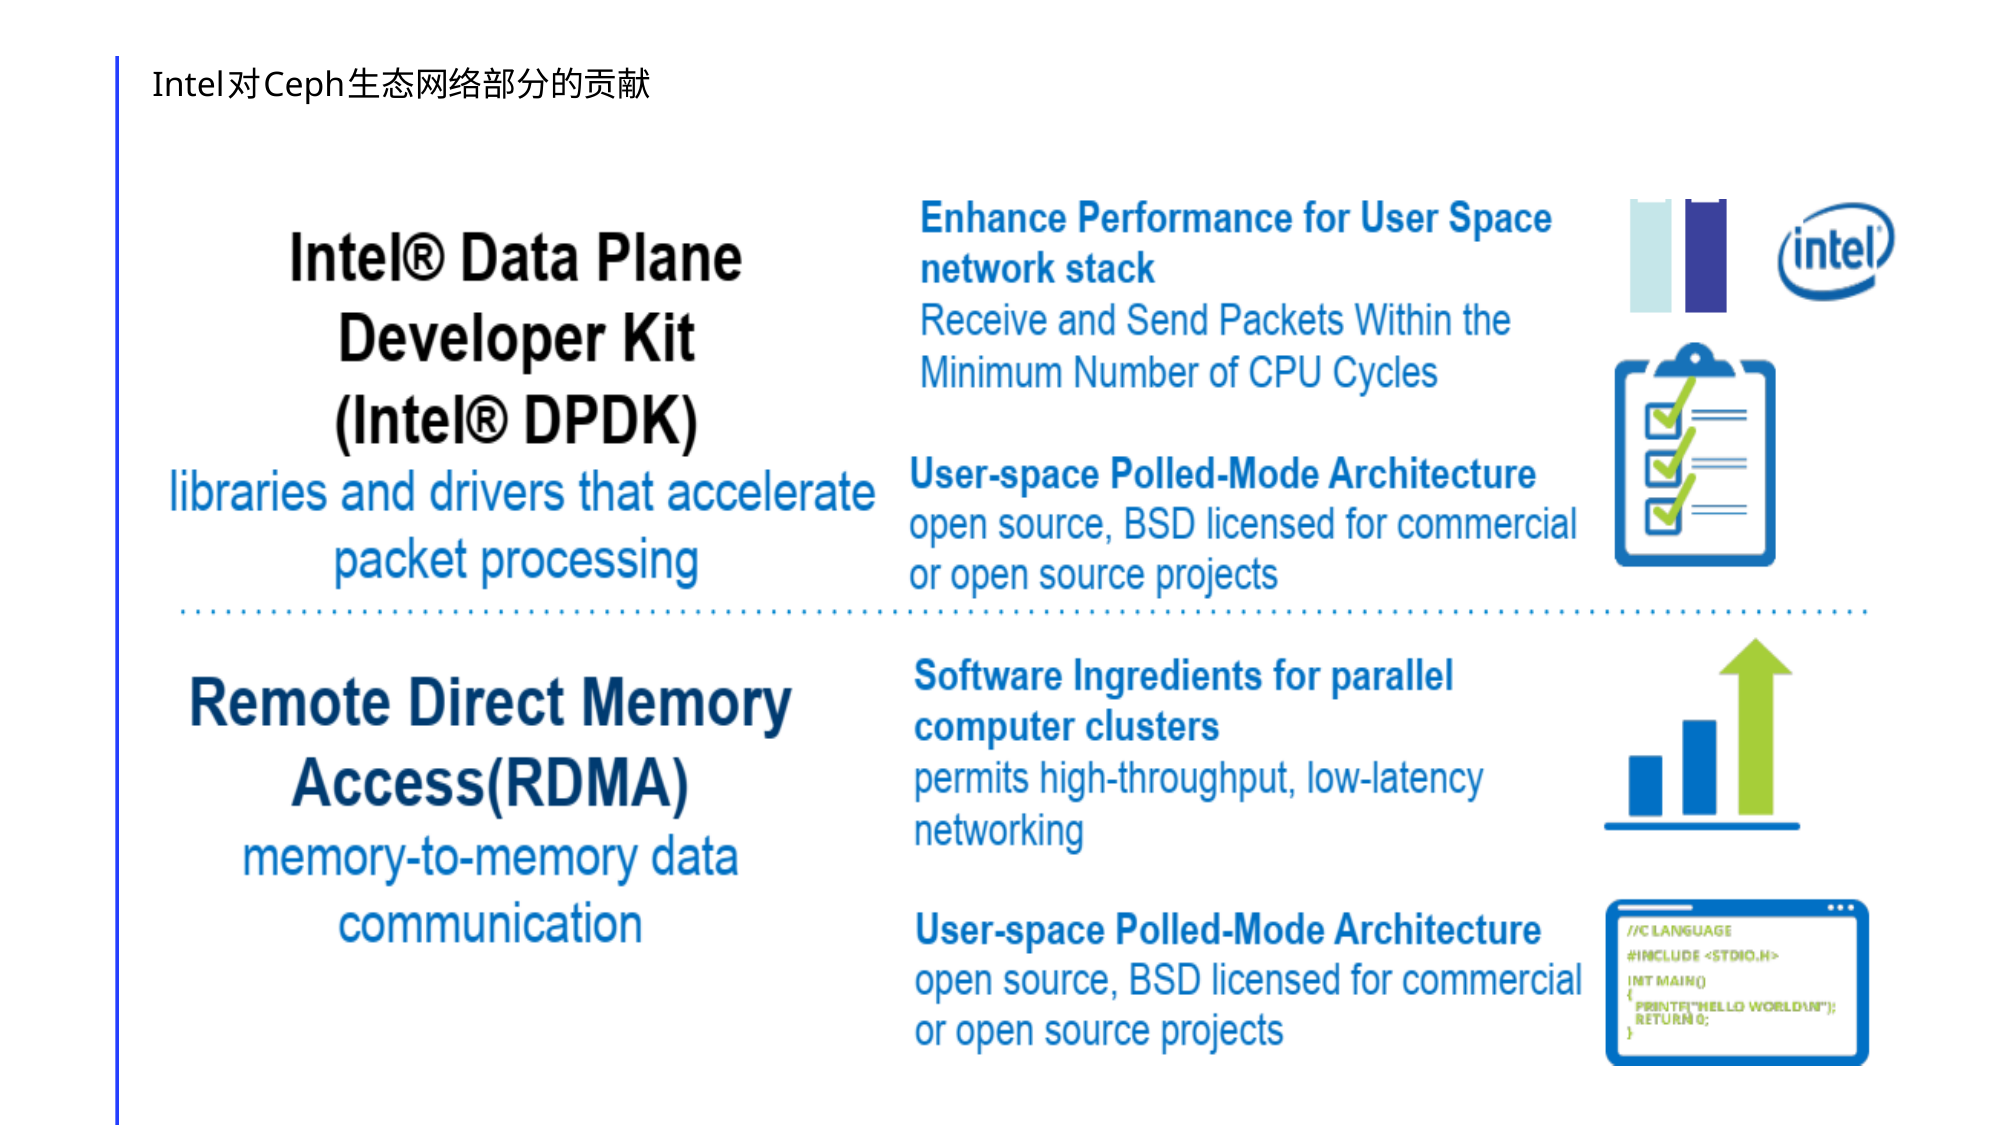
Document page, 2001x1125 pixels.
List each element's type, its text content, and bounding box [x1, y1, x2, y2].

title Intel对Ceph生态网络部分的贡献 [137, 59, 1863, 112]
picture [137, 199, 1900, 1066]
